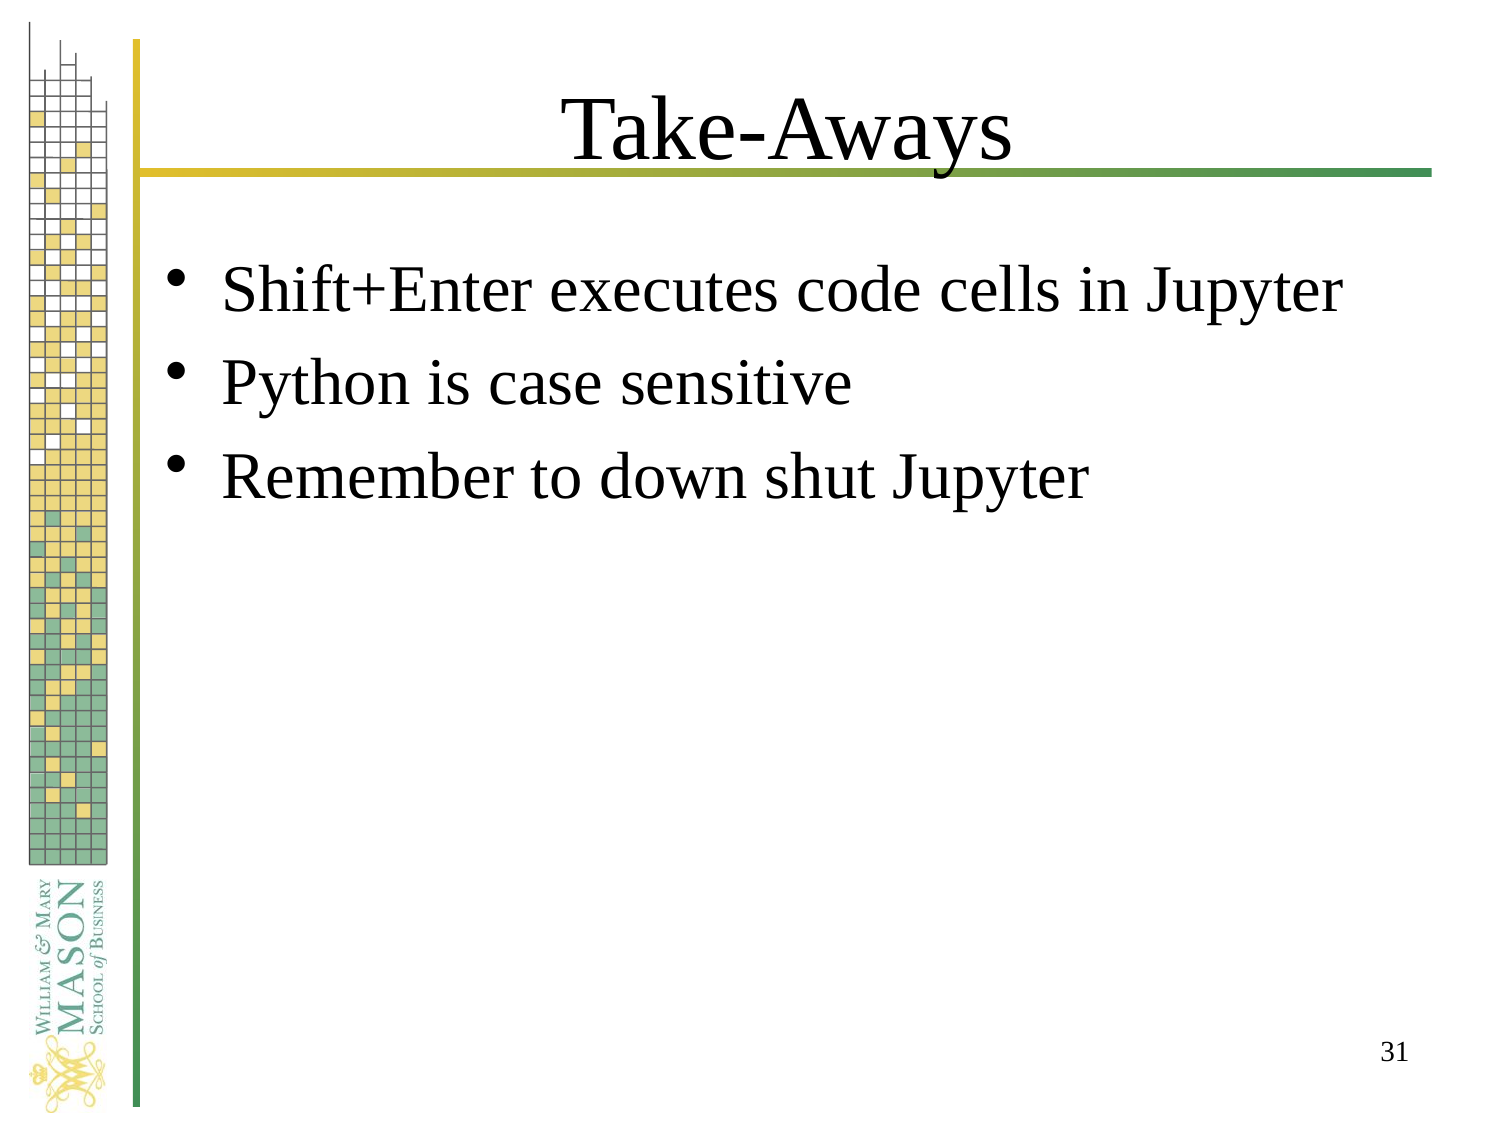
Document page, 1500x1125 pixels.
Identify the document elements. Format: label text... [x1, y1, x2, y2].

slide_number 31 [1048, 1024, 1426, 1103]
title Take-Aways [150, 45, 1425, 200]
list Shift+Enter executes code cells in Jupyter Python is case sensitive Remember to down shut Jupyter [150, 237, 1425, 1005]
table_cell is [29, 879, 107, 1113]
